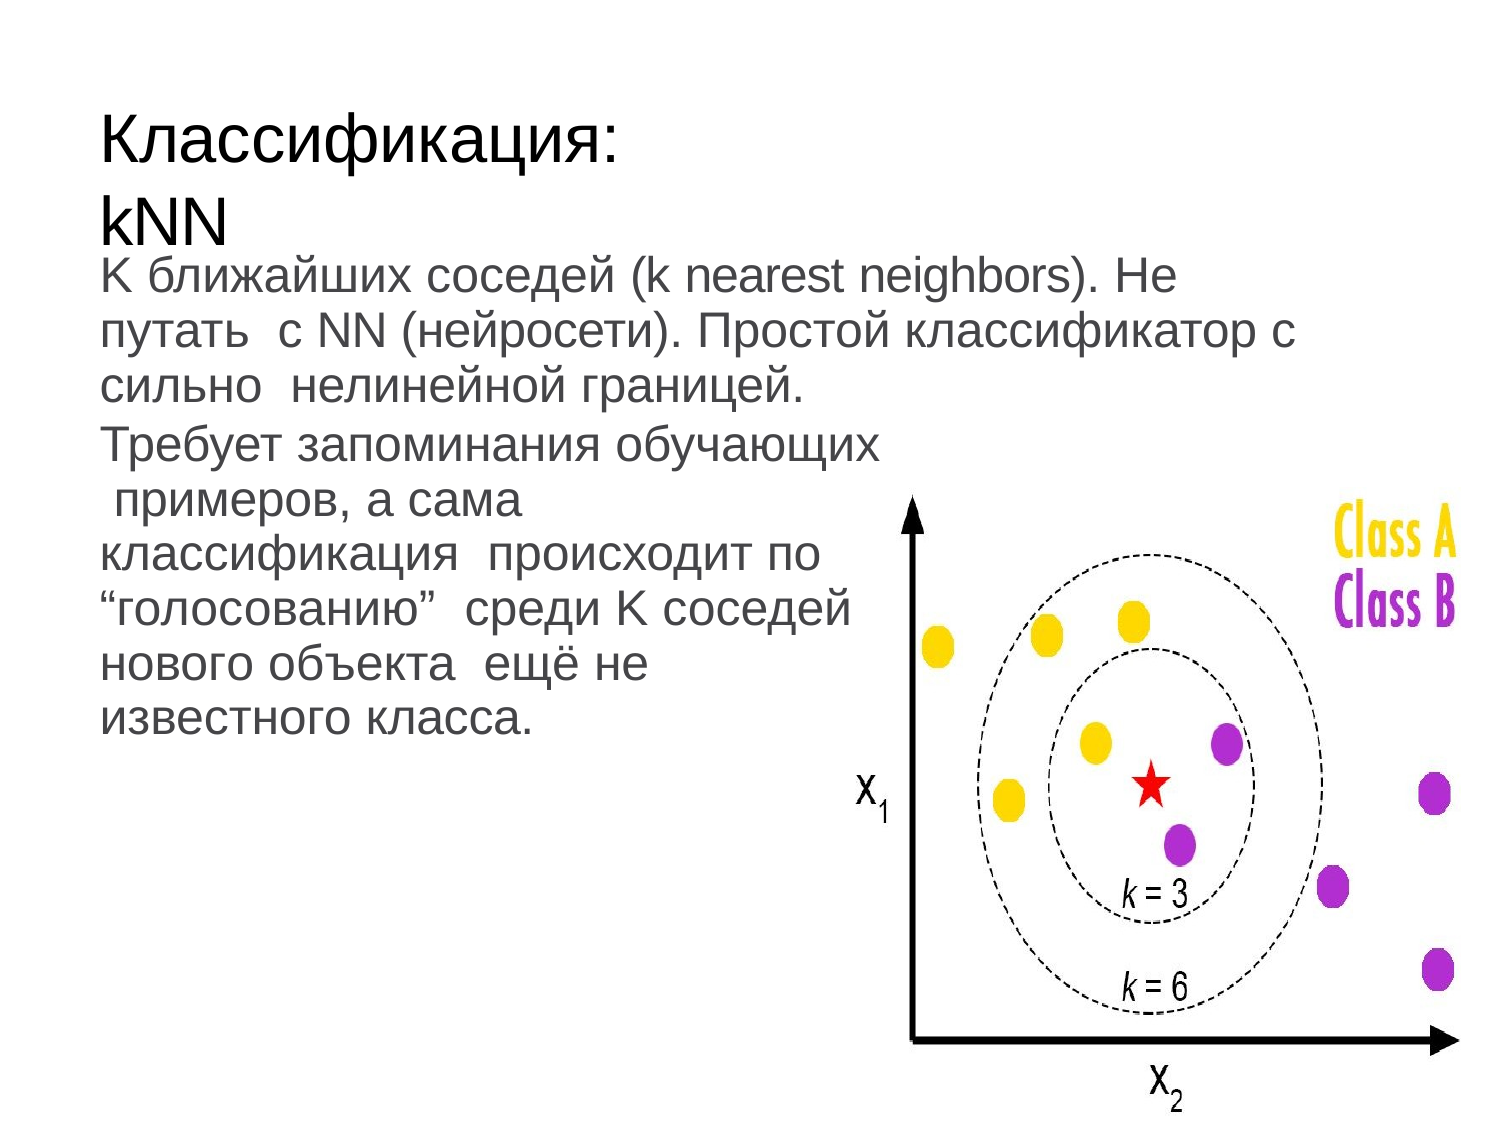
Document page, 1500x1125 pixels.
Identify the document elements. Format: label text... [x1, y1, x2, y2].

picture [854, 487, 1461, 1117]
title Классификация: kNN [97, 91, 769, 239]
text_box K ближайших соседей (k nearest neighbors). Не путать с NN (нейросети). Простой классификатор с сильно нелинейной границей. Требует запоминания обучающих примеров, а сама классификация происходит по “голосованию” среди K соседей нового объекта ещё не известного класса. [97, 239, 1332, 746]
